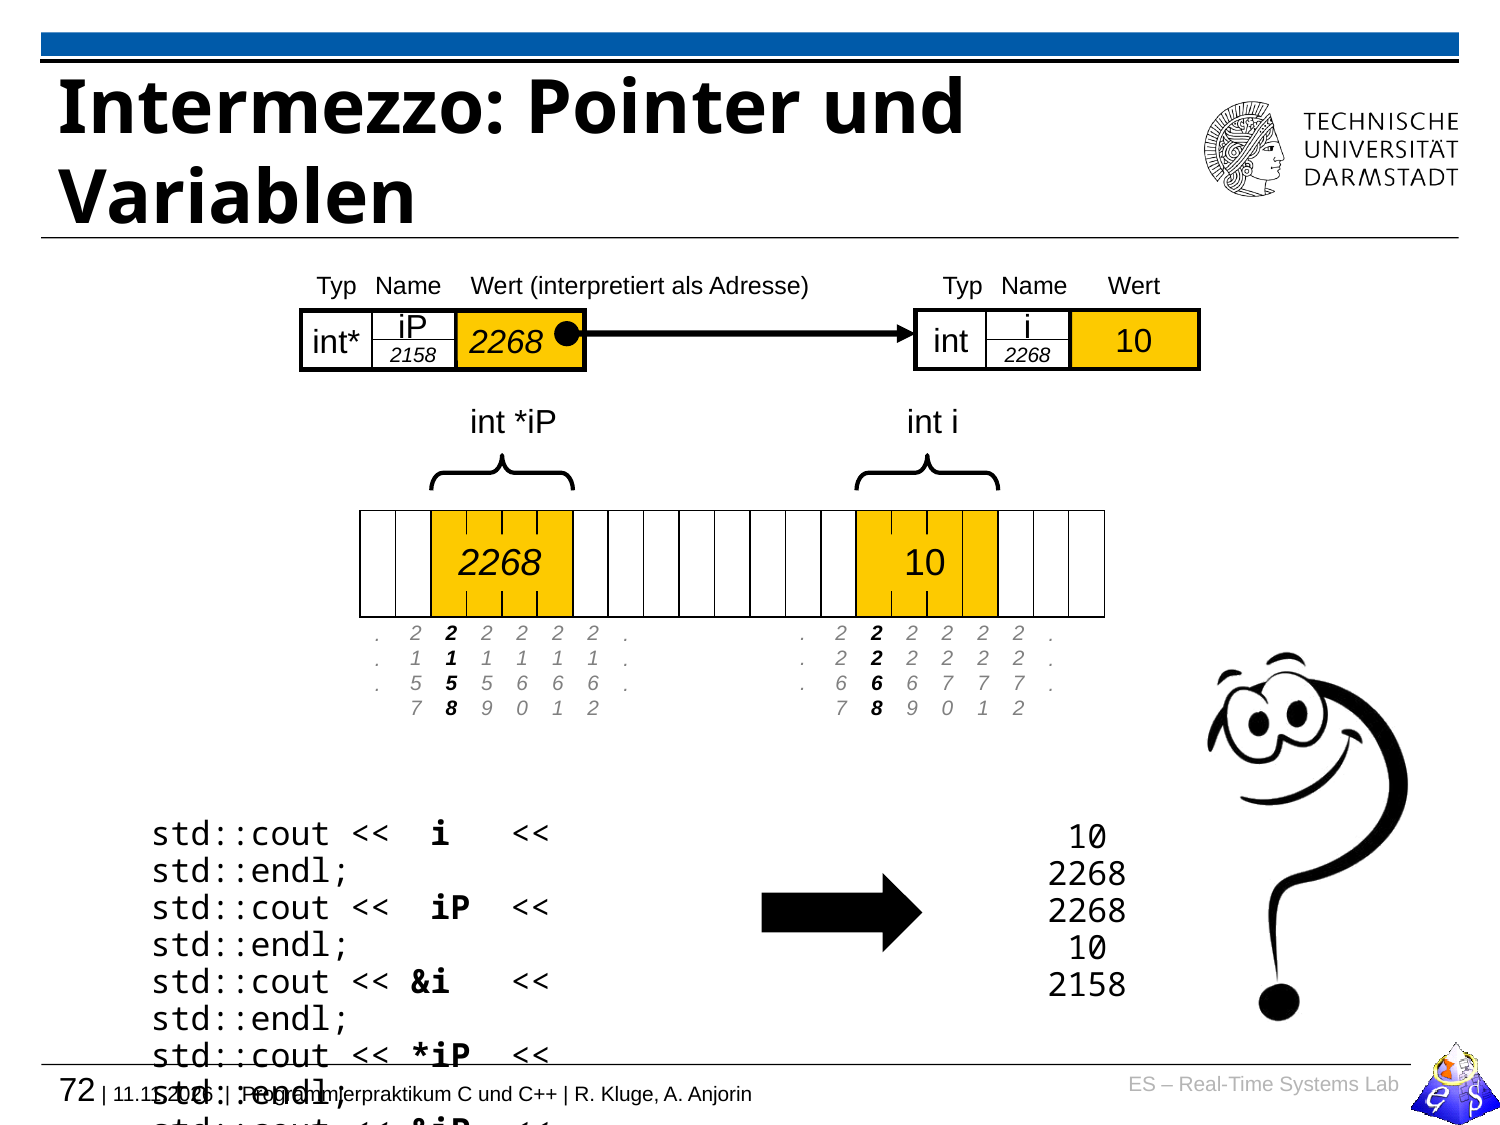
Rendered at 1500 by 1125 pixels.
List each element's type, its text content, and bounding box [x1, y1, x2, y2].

text_box [761, 872, 923, 953]
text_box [359, 392, 1105, 729]
text_box Wert [1093, 262, 1176, 308]
text_box [554, 321, 579, 346]
text_box Typ [927, 262, 986, 308]
text_box std::cout << i << std::endl; std::cout << iP << std::endl; std::cout << &i << std::endl; std::cout << *iP << std::endl; std::cout << &iP << std::endl; [135, 808, 759, 1125]
text_box [915, 309, 1199, 369]
text_box Typ [301, 262, 360, 308]
text_box 10 2268 2268 10 2158 [1032, 811, 1143, 1012]
text_box [585, 327, 915, 340]
text_box Name [360, 262, 455, 308]
text_box Name [986, 262, 1083, 308]
title Intermezzo: Pointer und Variablen [58, 80, 1187, 218]
picture [1187, 84, 1483, 214]
text_box Wert (interpretiert als Adresse) [455, 262, 825, 308]
picture [1411, 1041, 1500, 1125]
picture [1104, 645, 1483, 1024]
text_box [301, 310, 585, 370]
